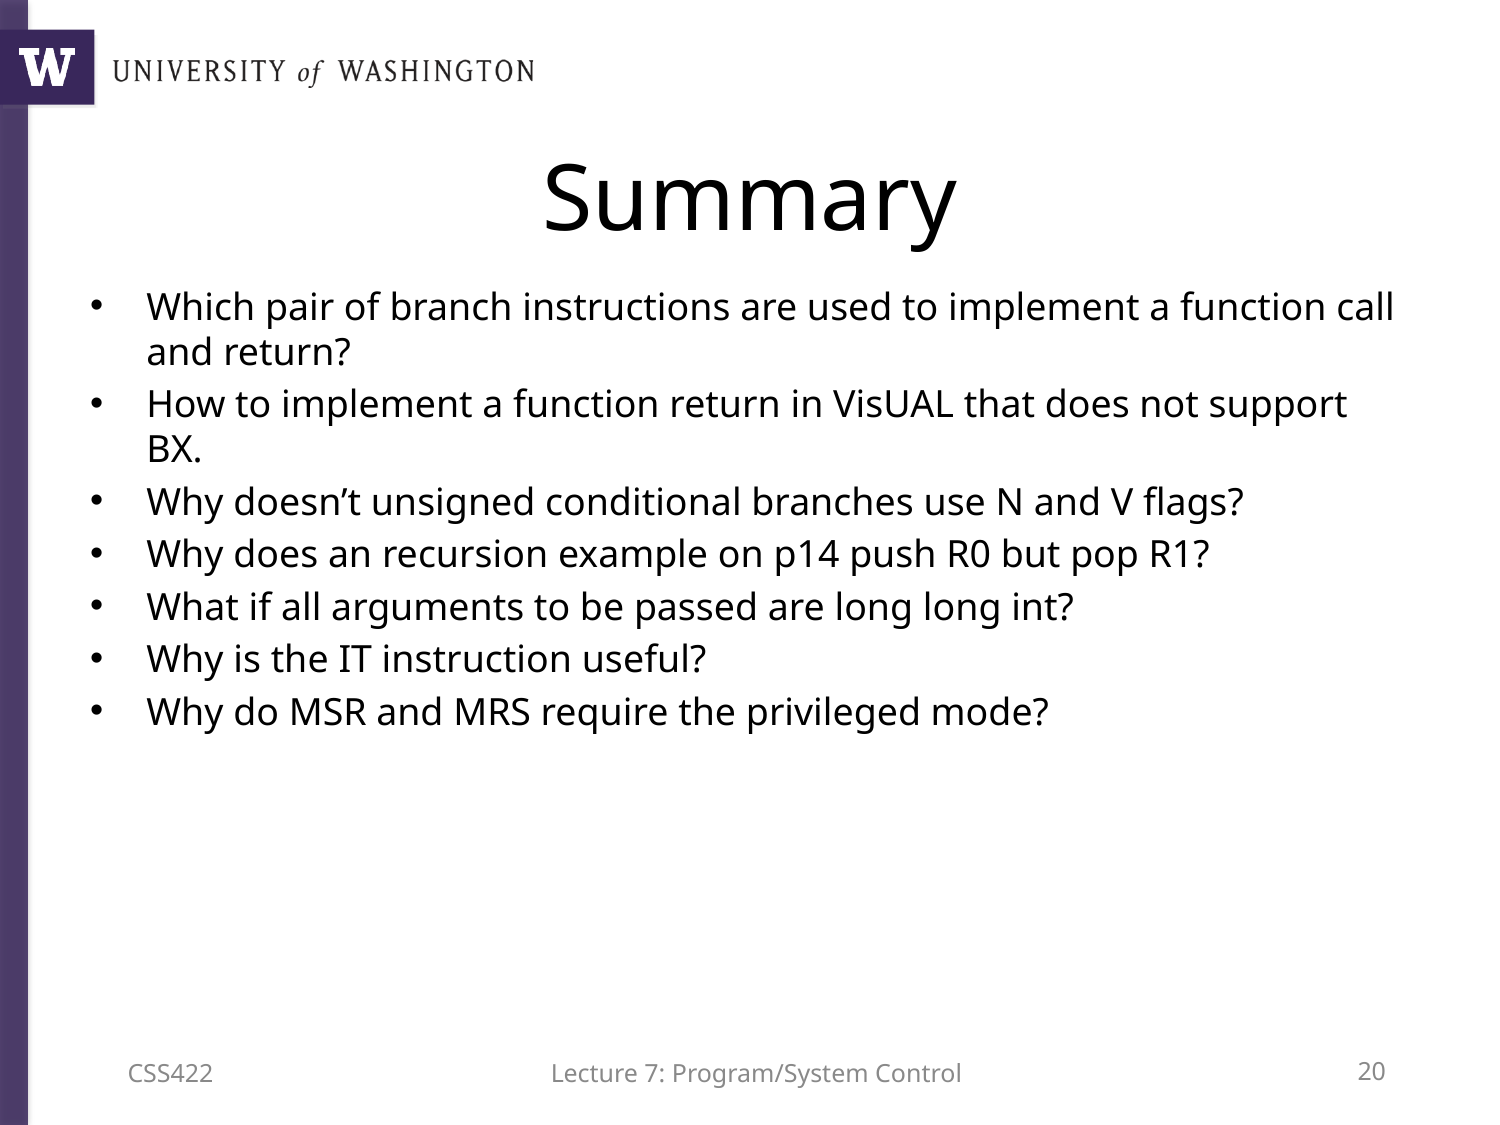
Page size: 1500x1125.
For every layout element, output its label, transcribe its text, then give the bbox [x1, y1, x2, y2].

slide_number CSS422 [112, 1042, 463, 1103]
slide_number 19 [1051, 1042, 1402, 1103]
title Summary [75, 125, 1425, 263]
footer Lecture 7: Program/System Control [519, 1042, 995, 1103]
picture [112, 59, 534, 88]
list Which pair of branch instructions are used to implement a function call and return? How to implement a function return in VisUAL that does not support BX. Why doesn’t unsigned conditional branches use N and V flags? Why does an recursion example on p14 push R0 but pop R1? What if all arguments to be passed are long long int? Why is the IT instruction useful? Why do MSR and MRS require the privileged mode? [75, 275, 1425, 1005]
picture [19, 48, 75, 86]
